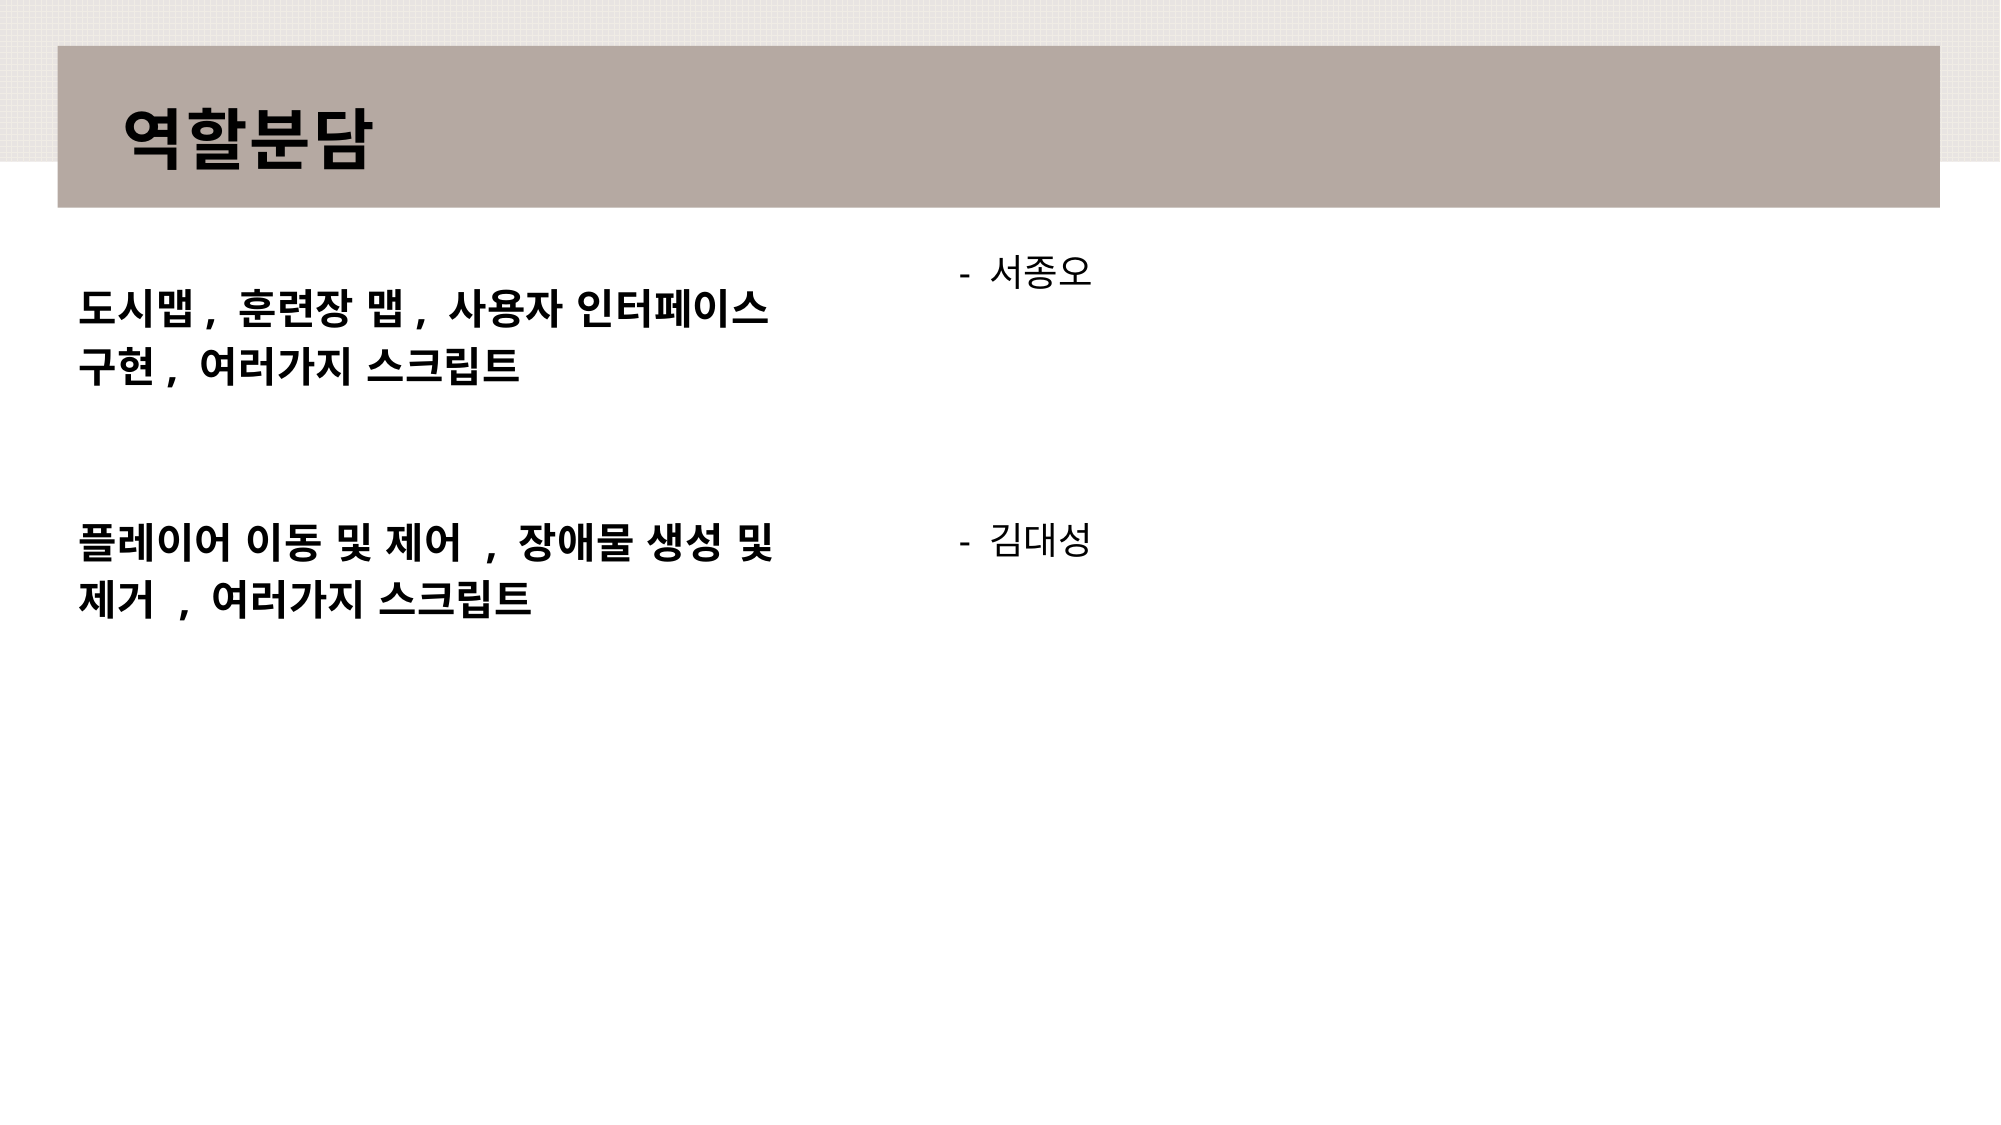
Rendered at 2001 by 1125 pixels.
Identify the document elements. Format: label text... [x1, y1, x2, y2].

text_box - 서종오 [943, 241, 1786, 347]
title 역할분담 [104, 78, 1894, 192]
text_box - 김대성 [943, 509, 1786, 615]
list 도시맵, 훈련장 맵, 사용자 인터페이스 구현, 여러가지 스크립트 플레이어 이동 및 제어 , 장애물 생성 및 제거 , 여러가지 스크립트 [64, 268, 830, 1014]
